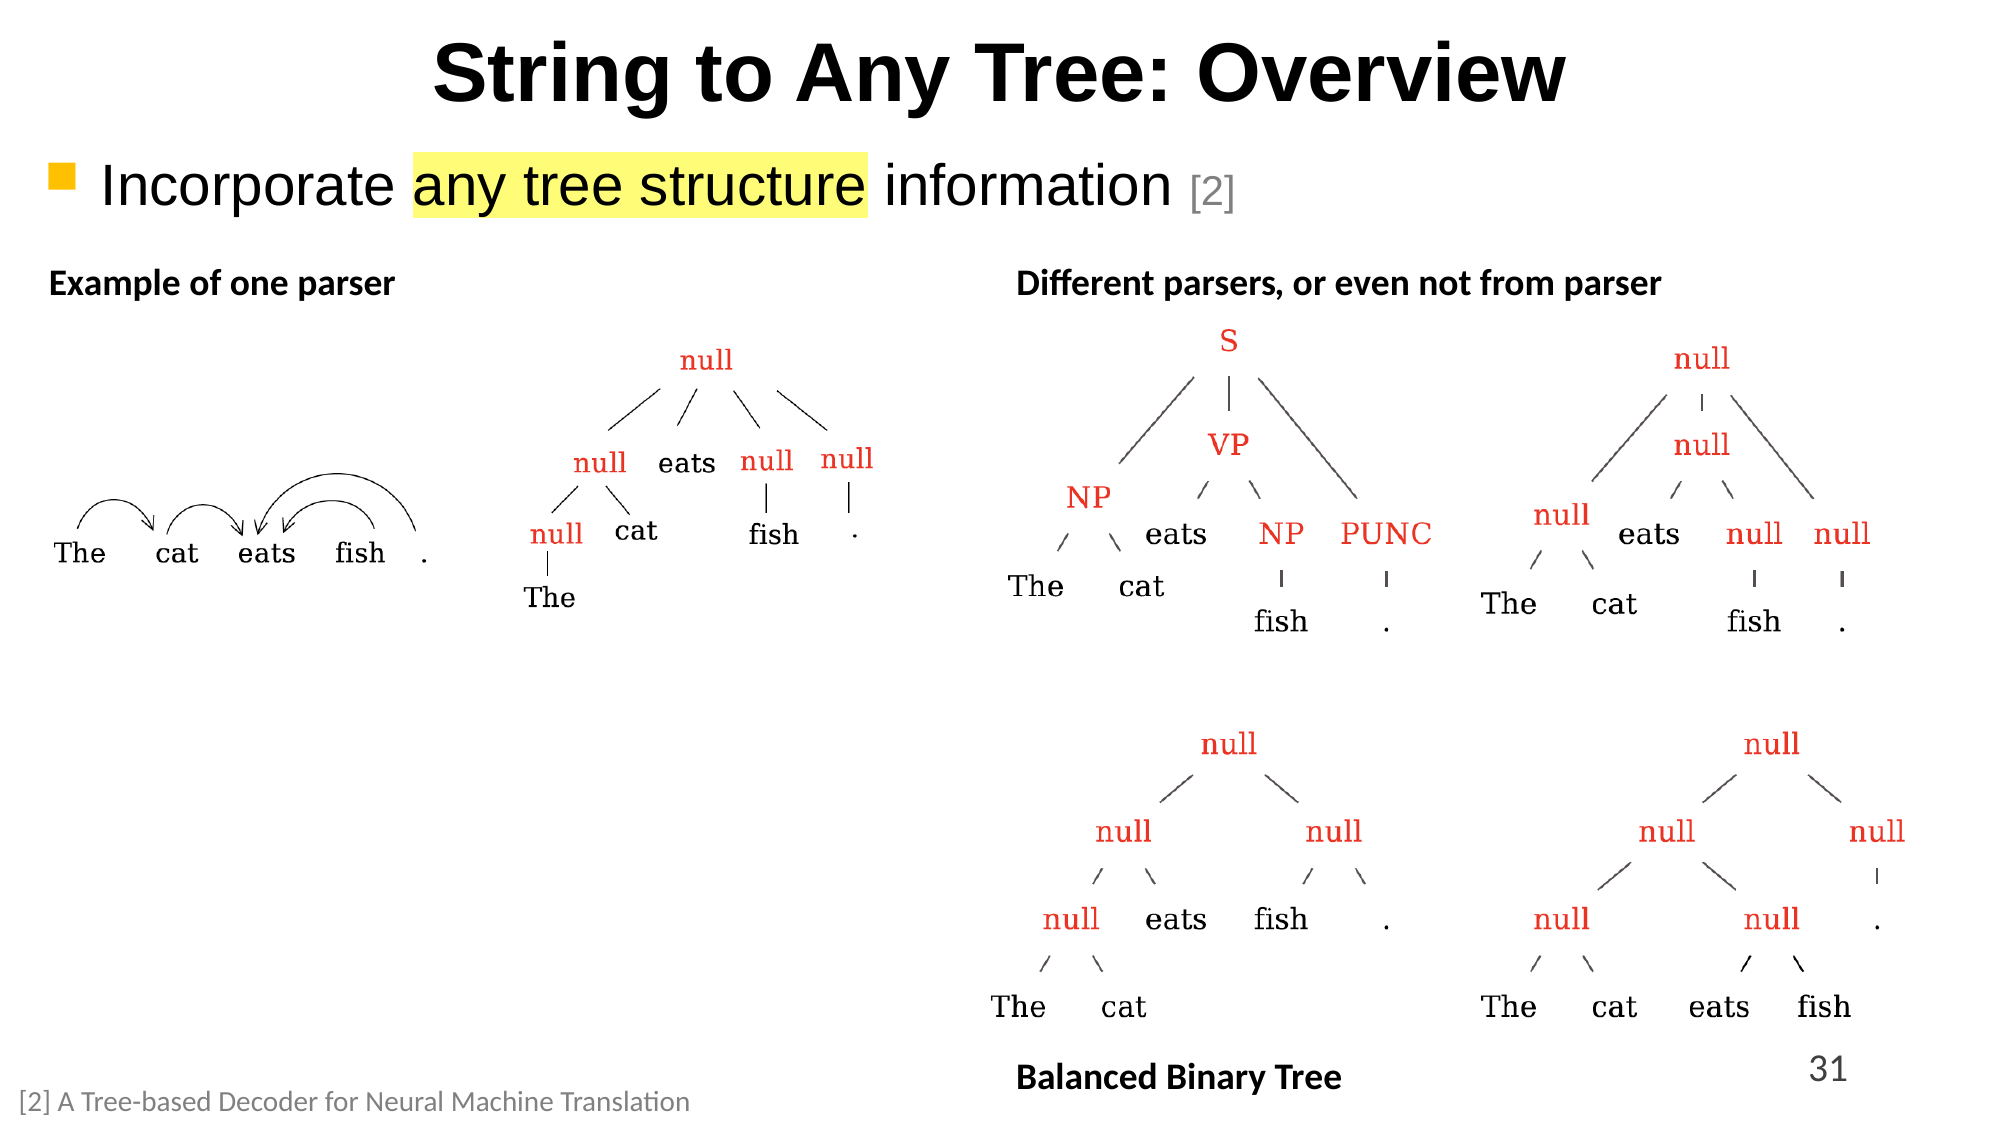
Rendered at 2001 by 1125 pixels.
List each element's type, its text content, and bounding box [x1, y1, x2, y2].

slide_number 31 [1756, 1062, 1900, 1083]
picture [940, 303, 1944, 1054]
text_box [2] A Tree-based Decoder for Neural Machine Translation [3, 1074, 707, 1125]
text_box , or even not from parser [1259, 250, 2000, 311]
list Incorporate any tree structure information [2] [29, 139, 2000, 232]
picture [29, 330, 906, 640]
text_box Example of one parser [34, 250, 412, 311]
text_box Different parsers [1001, 250, 1259, 301]
title String to Any Tree: Overview [0, 0, 2000, 138]
text_box Balanced Binary Tree [1001, 1062, 1358, 1105]
